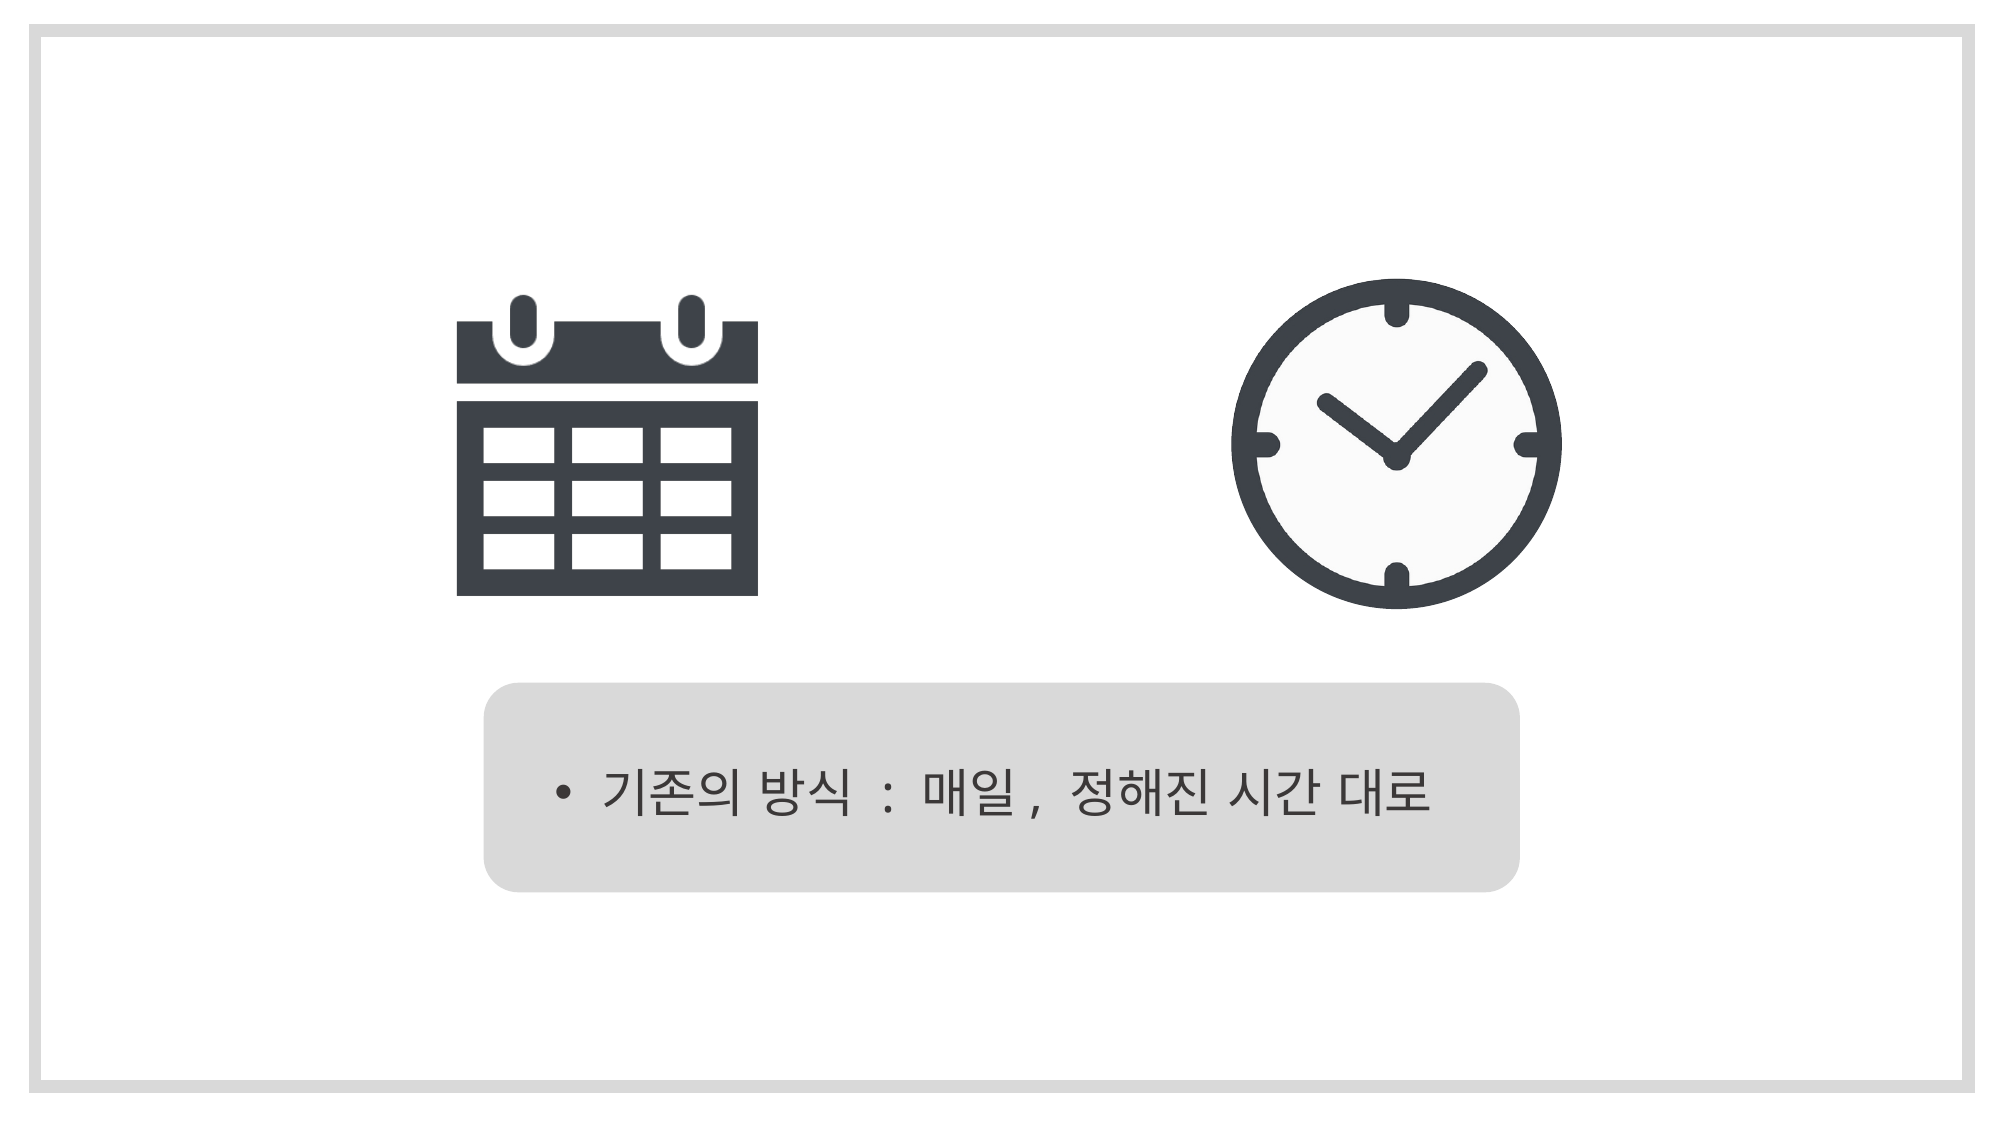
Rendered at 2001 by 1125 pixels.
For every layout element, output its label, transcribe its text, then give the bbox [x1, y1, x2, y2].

text_box [34, 29, 1969, 1088]
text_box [438, 278, 1562, 610]
text_box [482, 681, 1521, 894]
text_box 기존의 방식 : 매일, 정해진 시간 대로 [539, 753, 1464, 831]
